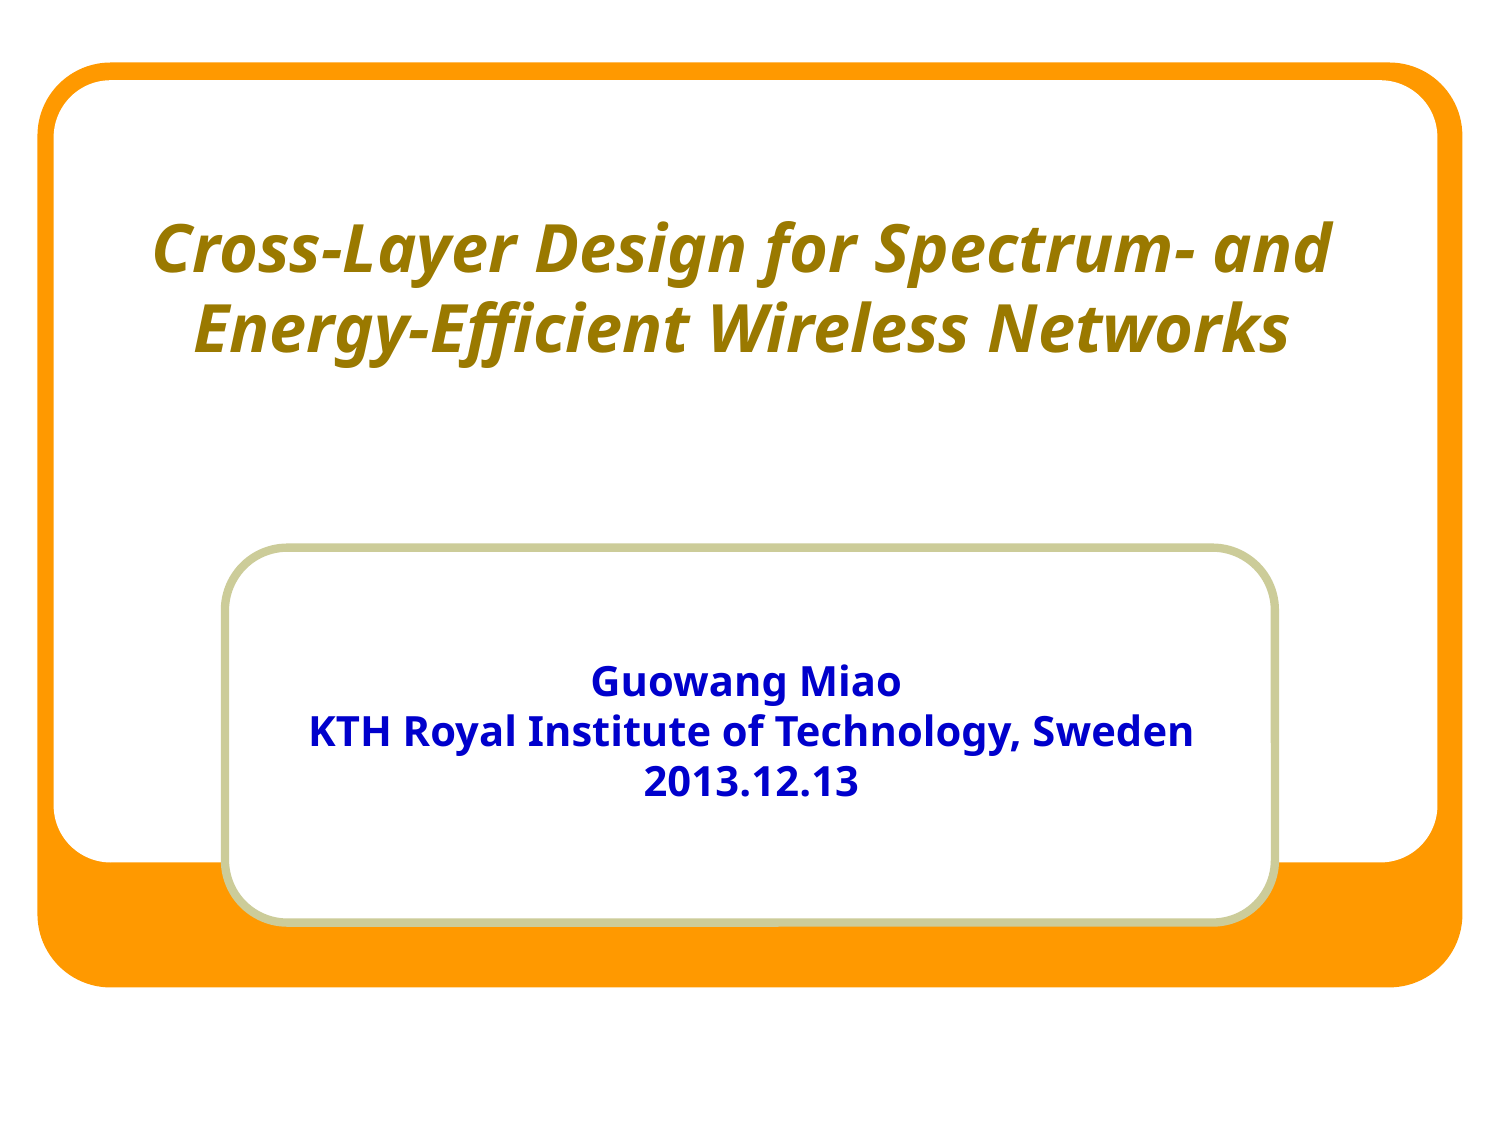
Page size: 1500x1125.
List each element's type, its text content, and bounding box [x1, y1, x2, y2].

text_box Guowang Miao KTH Royal Institute of Technology, Sweden 2013.12.13 [238, 552, 1265, 909]
title Cross-Layer Design for Spectrum- and Energy-Efficient Wireless Networks [31, 159, 1454, 412]
text_box [234, 412, 1251, 547]
